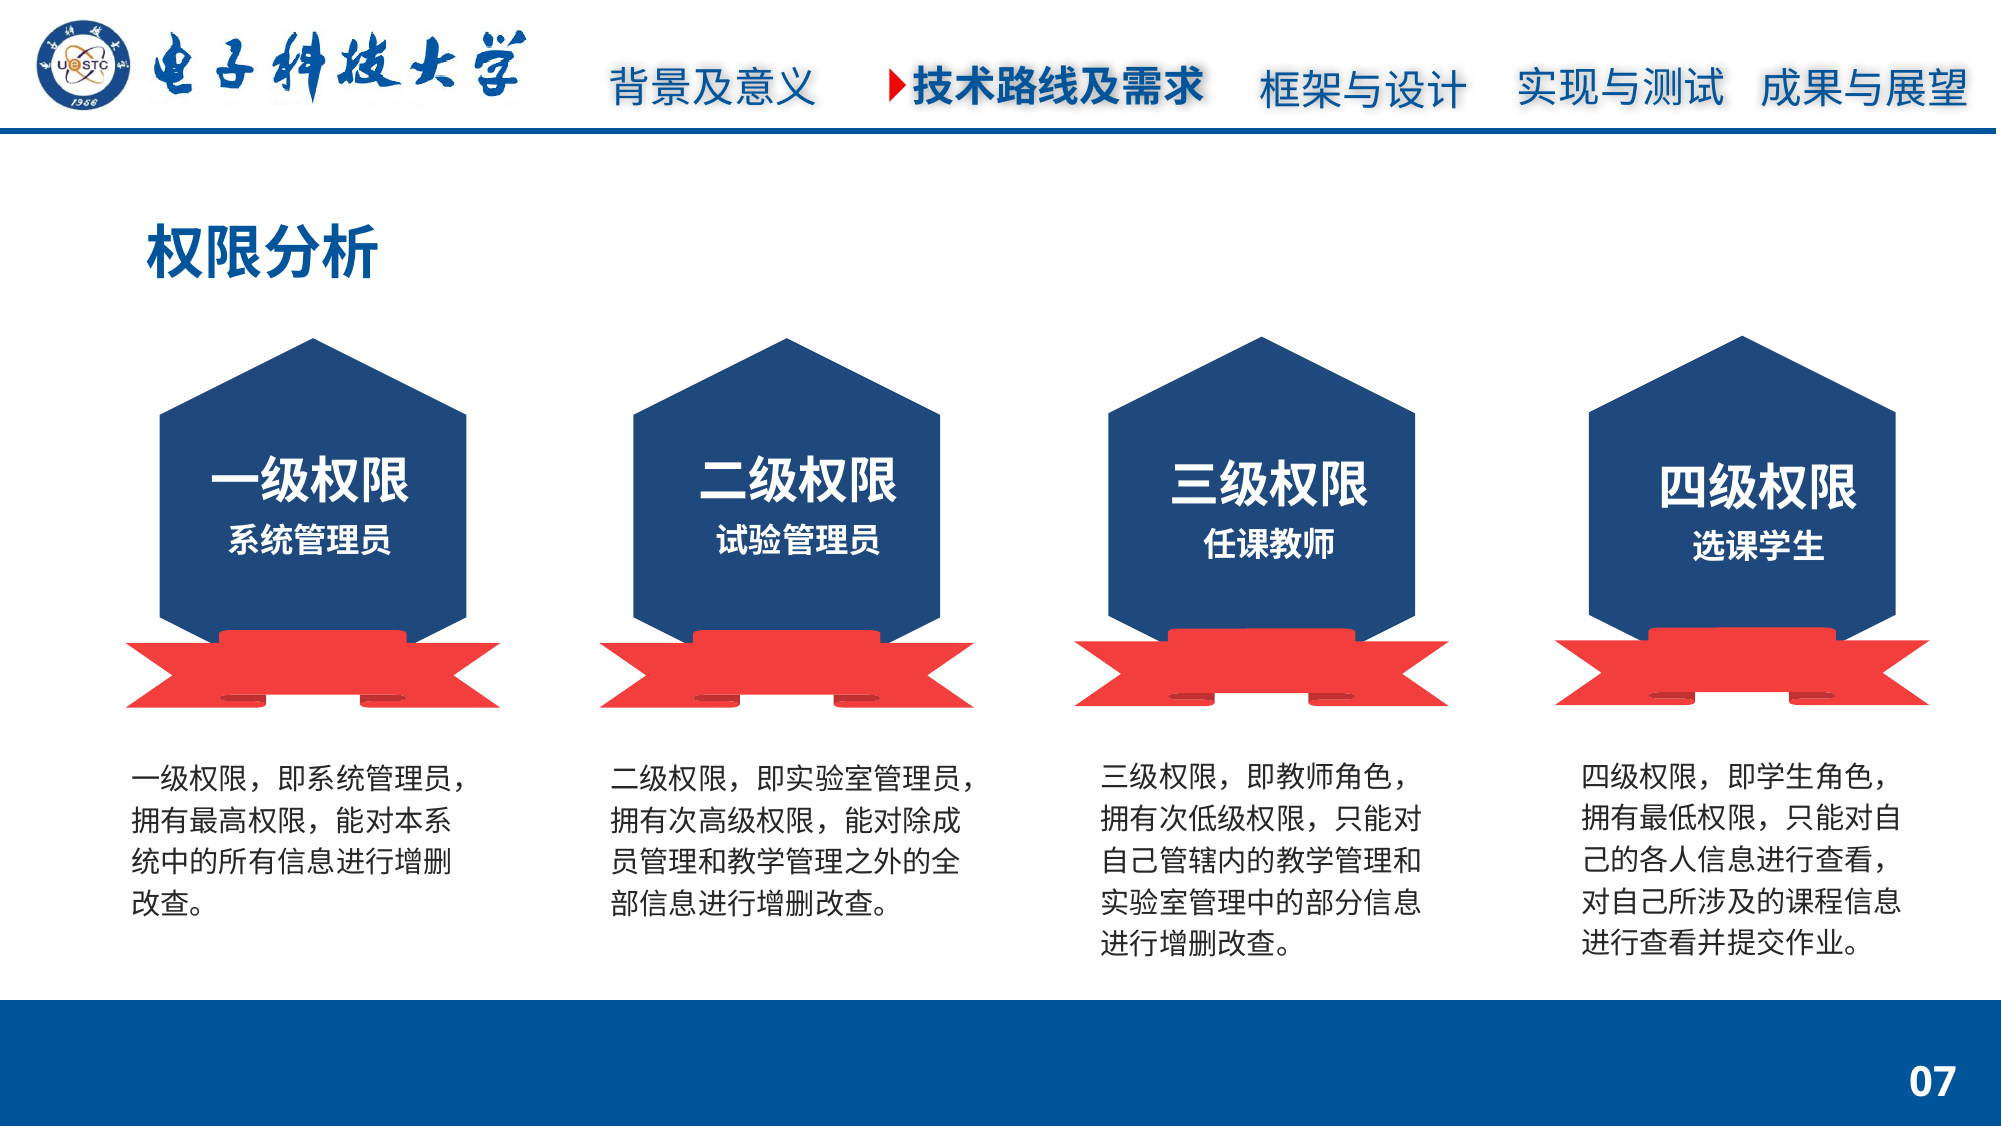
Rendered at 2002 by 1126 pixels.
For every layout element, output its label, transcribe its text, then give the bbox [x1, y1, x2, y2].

text_box 一级权限，即系统管理员， 拥有最高权限，能对本系统中的所有信息进行增删改查。 [116, 746, 482, 988]
text_box 框架与设计 [1244, 55, 1494, 121]
text_box 实现与测试 [1502, 53, 1756, 119]
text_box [1073, 336, 1450, 707]
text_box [599, 337, 975, 708]
text_box 背景及意义 [594, 53, 874, 118]
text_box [1865, 1034, 2001, 1126]
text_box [35, 19, 529, 112]
text_box 四级权限，即学生角色， 拥有最低权限，只能对自己的各人信息进行查看，对自己所涉及的课程信息进行查看并提交作业。 [1566, 743, 1922, 1027]
text_box [0, 1000, 2001, 1126]
text_box 二级权限，即实验室管理员， 拥有次高级权限，能对除成员管理和教学管理之外的全部信息进行增删改查。 [595, 746, 983, 928]
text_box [125, 337, 501, 708]
text_box 权限分析 [131, 198, 395, 293]
text_box 成果与展望 [1767, 53, 2001, 119]
text_box 三级权限，即教师角色， 拥有次低级权限，只能对自己管辖内的教学管理和实验室管理中的部分信息进行增删改查。 [1085, 744, 1442, 1028]
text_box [1554, 335, 1930, 706]
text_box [877, 51, 1233, 118]
